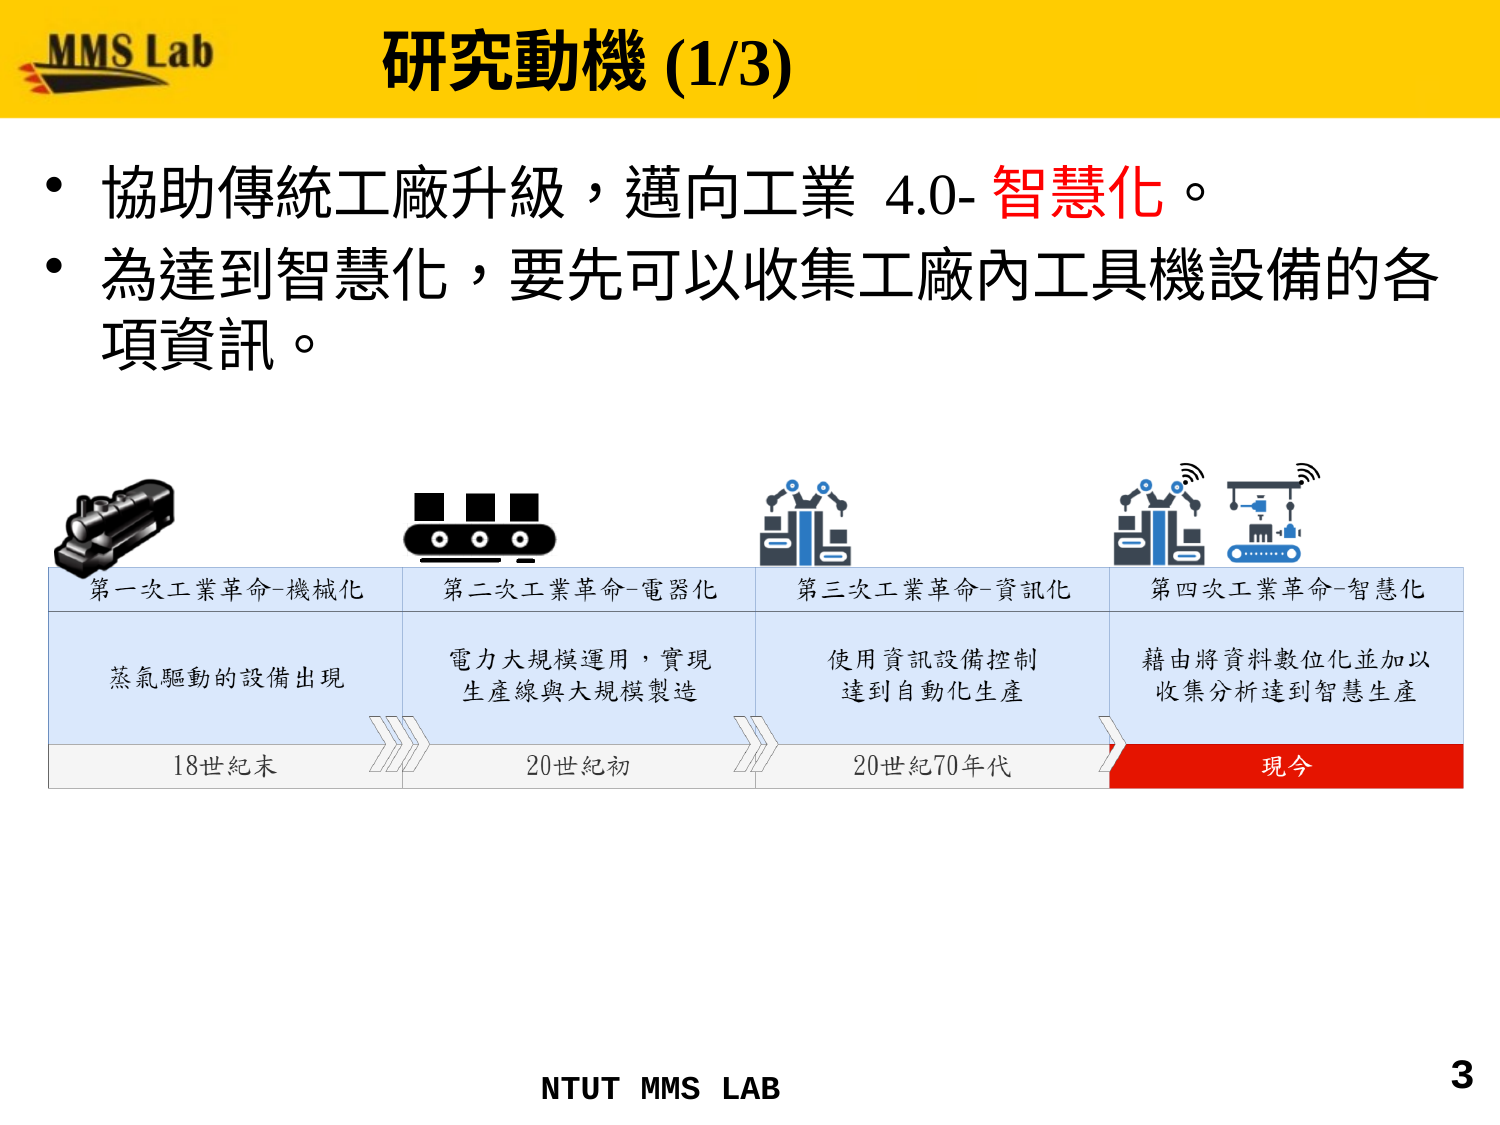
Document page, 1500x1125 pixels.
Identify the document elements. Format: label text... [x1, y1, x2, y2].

title 研究動機(1/3) [366, 0, 1500, 119]
list 協助傳統工廠升級，邁向工業 4.0-智慧化。 為達到智慧化，要先可以收集工廠內工具機設備的各項資訊。 [29, 148, 1483, 1022]
slide_number 3 [1139, 1039, 1491, 1118]
picture [0, 0, 1500, 1096]
footer NTUT MMS LAB [525, 1058, 1013, 1107]
